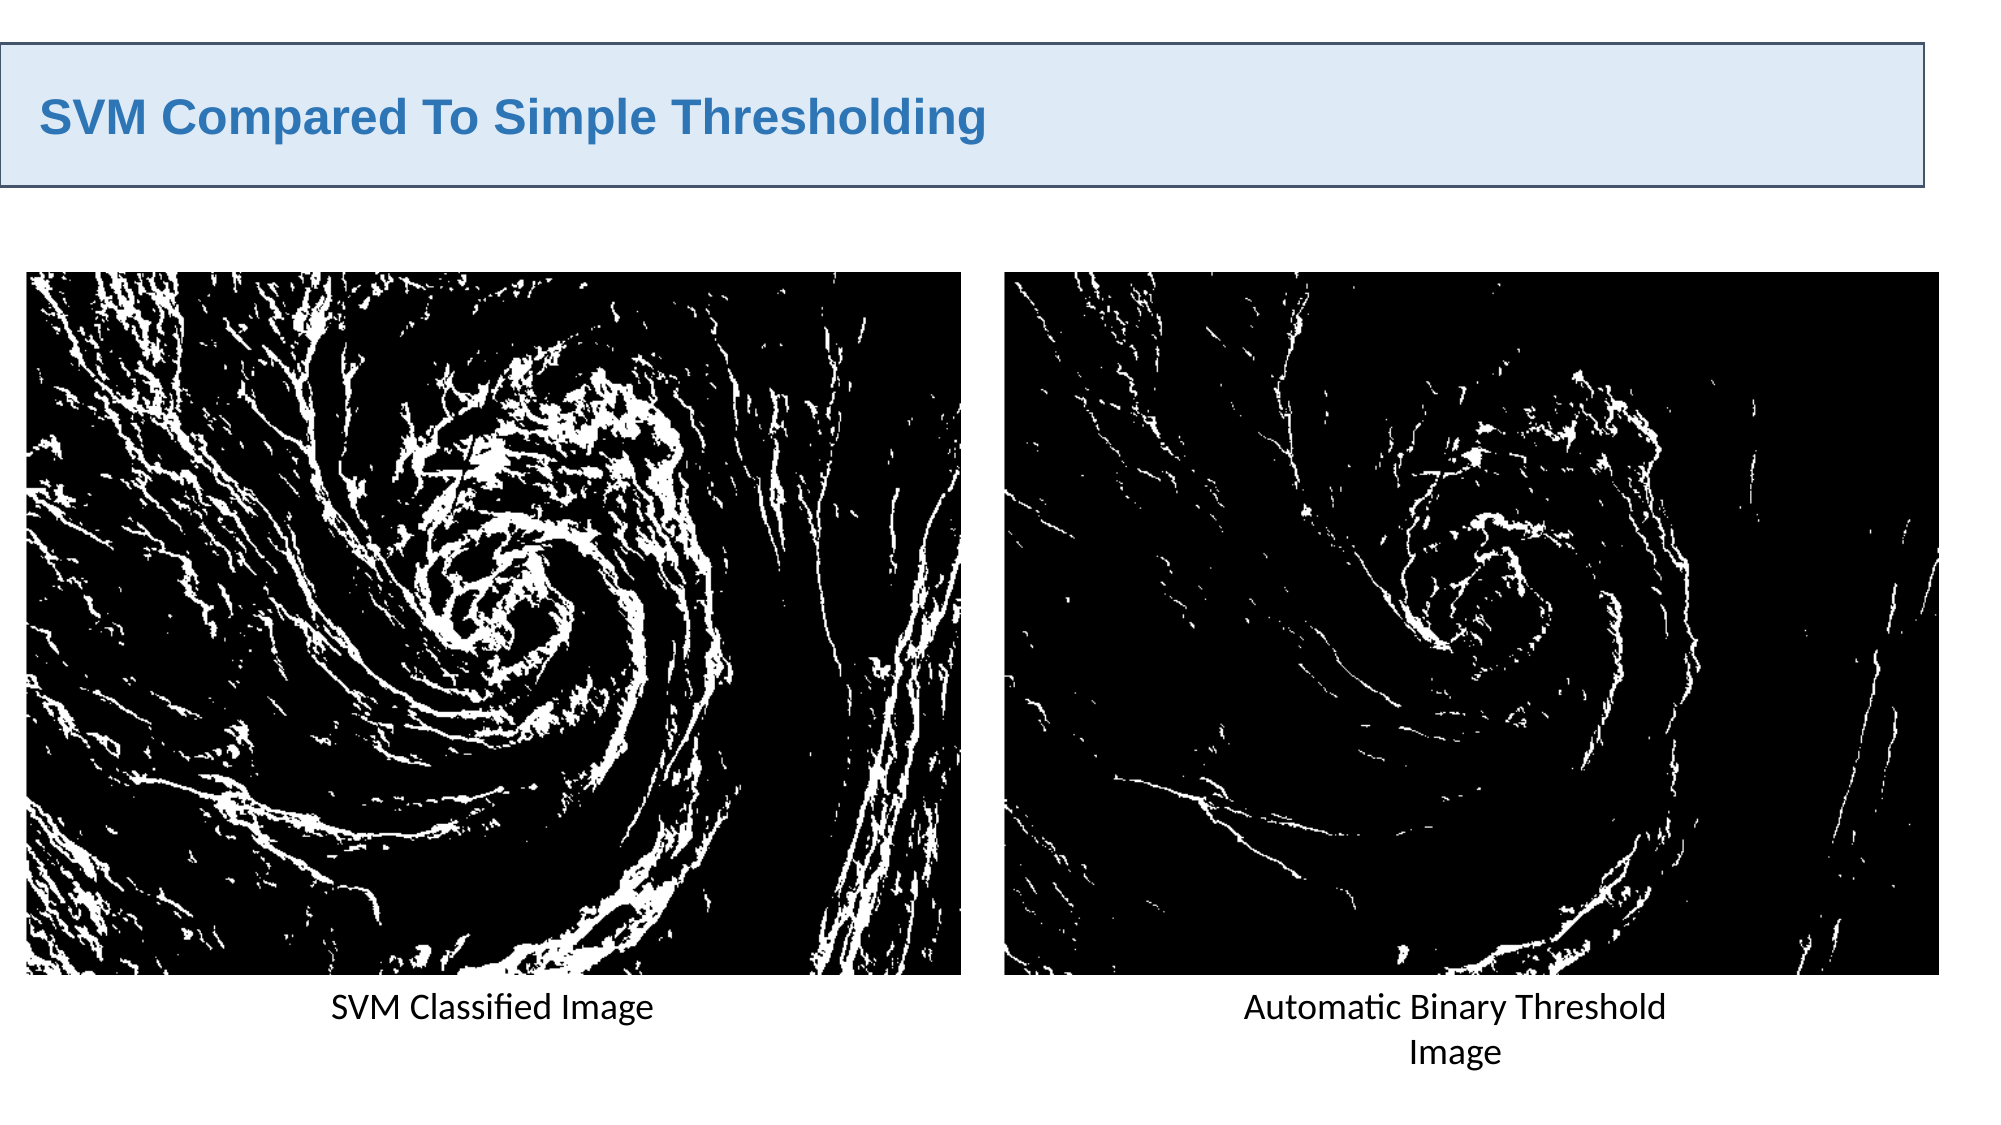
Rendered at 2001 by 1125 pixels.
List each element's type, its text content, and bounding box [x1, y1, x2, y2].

picture [1002, 272, 1939, 975]
text_box [0, 42, 1925, 188]
text_box SVM Compared To Simple Thresholding [24, 77, 1866, 152]
text_box SVM Classified Image [220, 975, 766, 1035]
picture [24, 272, 961, 975]
text_box Automatic Binary Threshold Image [1183, 975, 1729, 1080]
